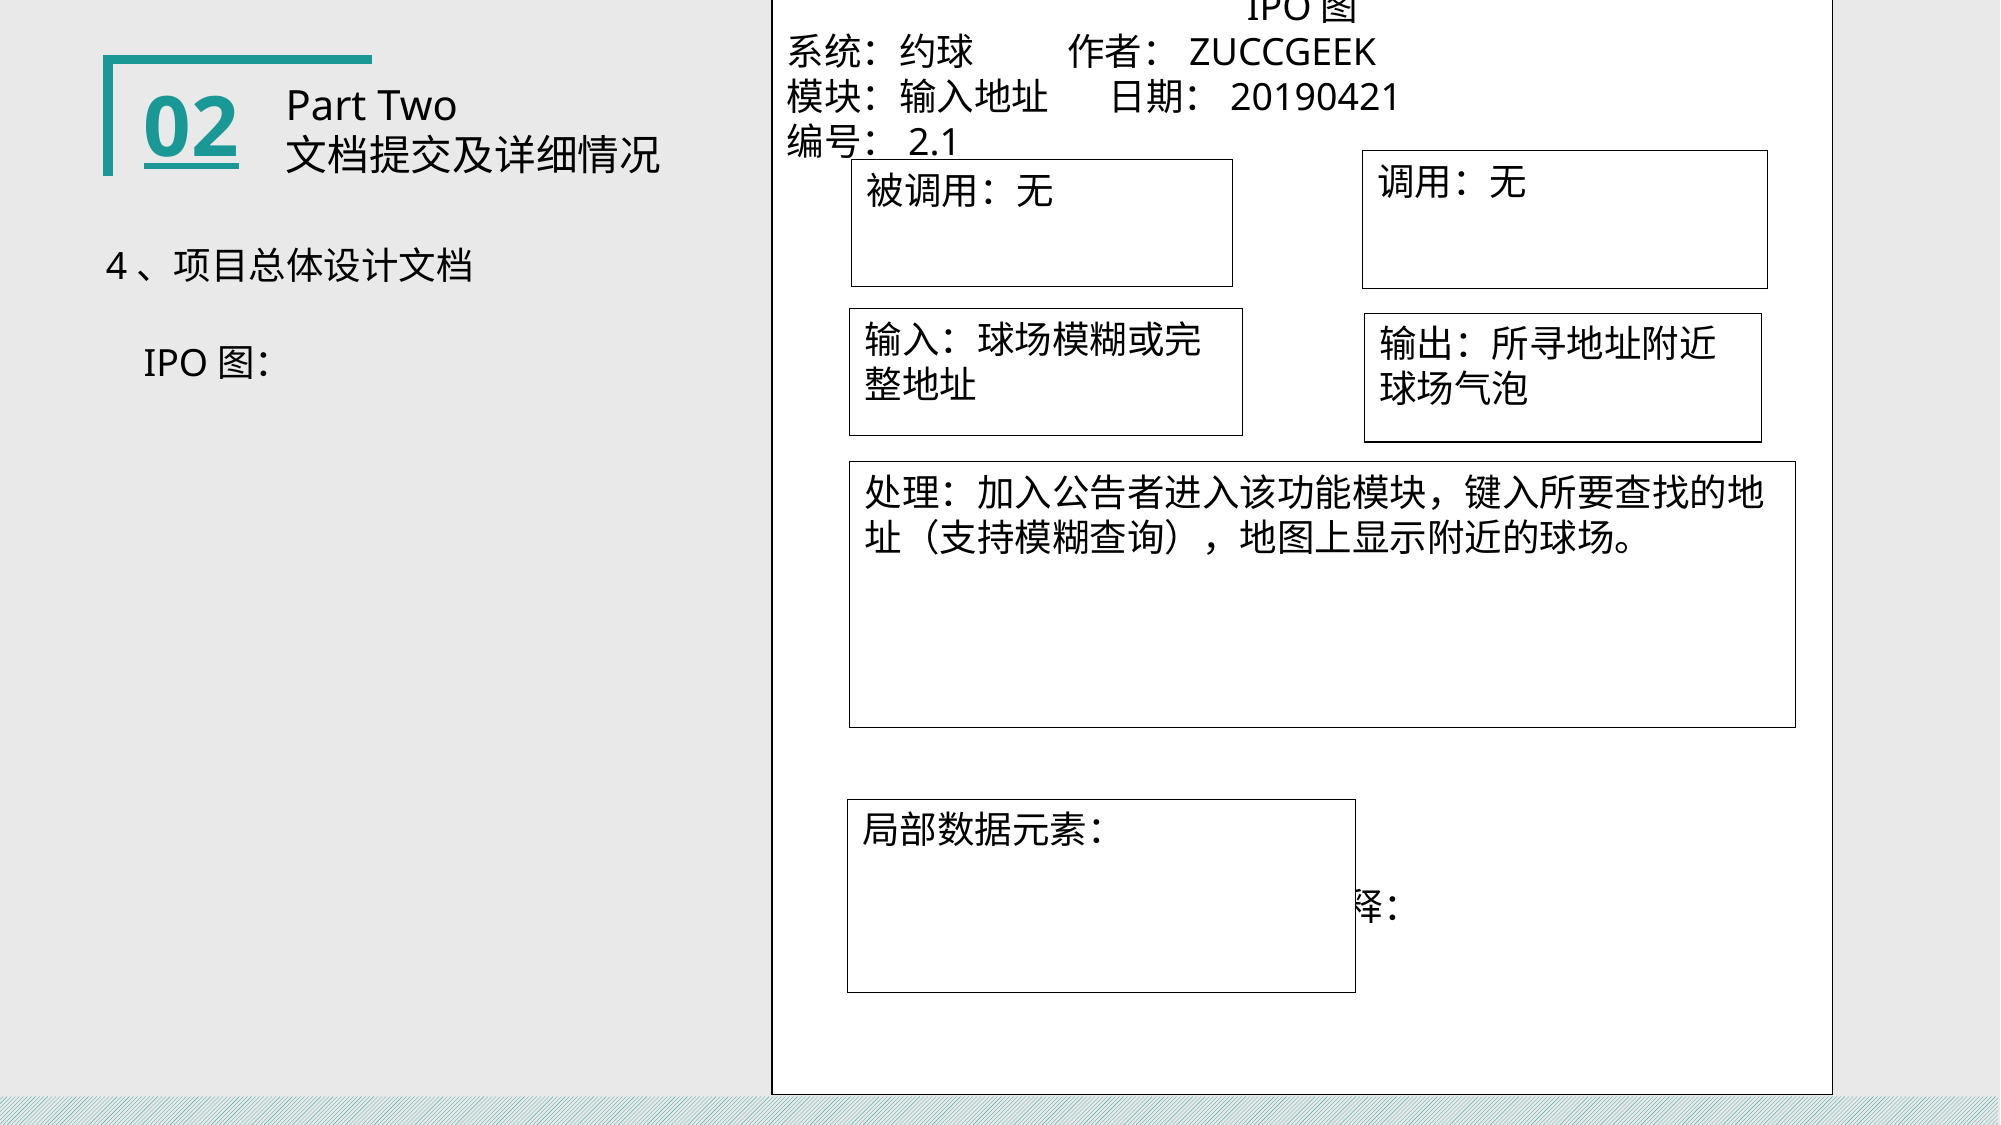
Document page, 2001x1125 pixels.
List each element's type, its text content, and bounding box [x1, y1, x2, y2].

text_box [771, 0, 1833, 1095]
text_box [1833, 240, 2000, 248]
text_box [420, 240, 449, 248]
text_box 02 [128, 66, 271, 181]
text_box IPO图： [128, 331, 771, 392]
text_box [449, 240, 771, 248]
text_box Part Two 文档提交及详细情况 [270, 71, 771, 186]
text_box 4、项目总体设计文档 [91, 234, 771, 295]
